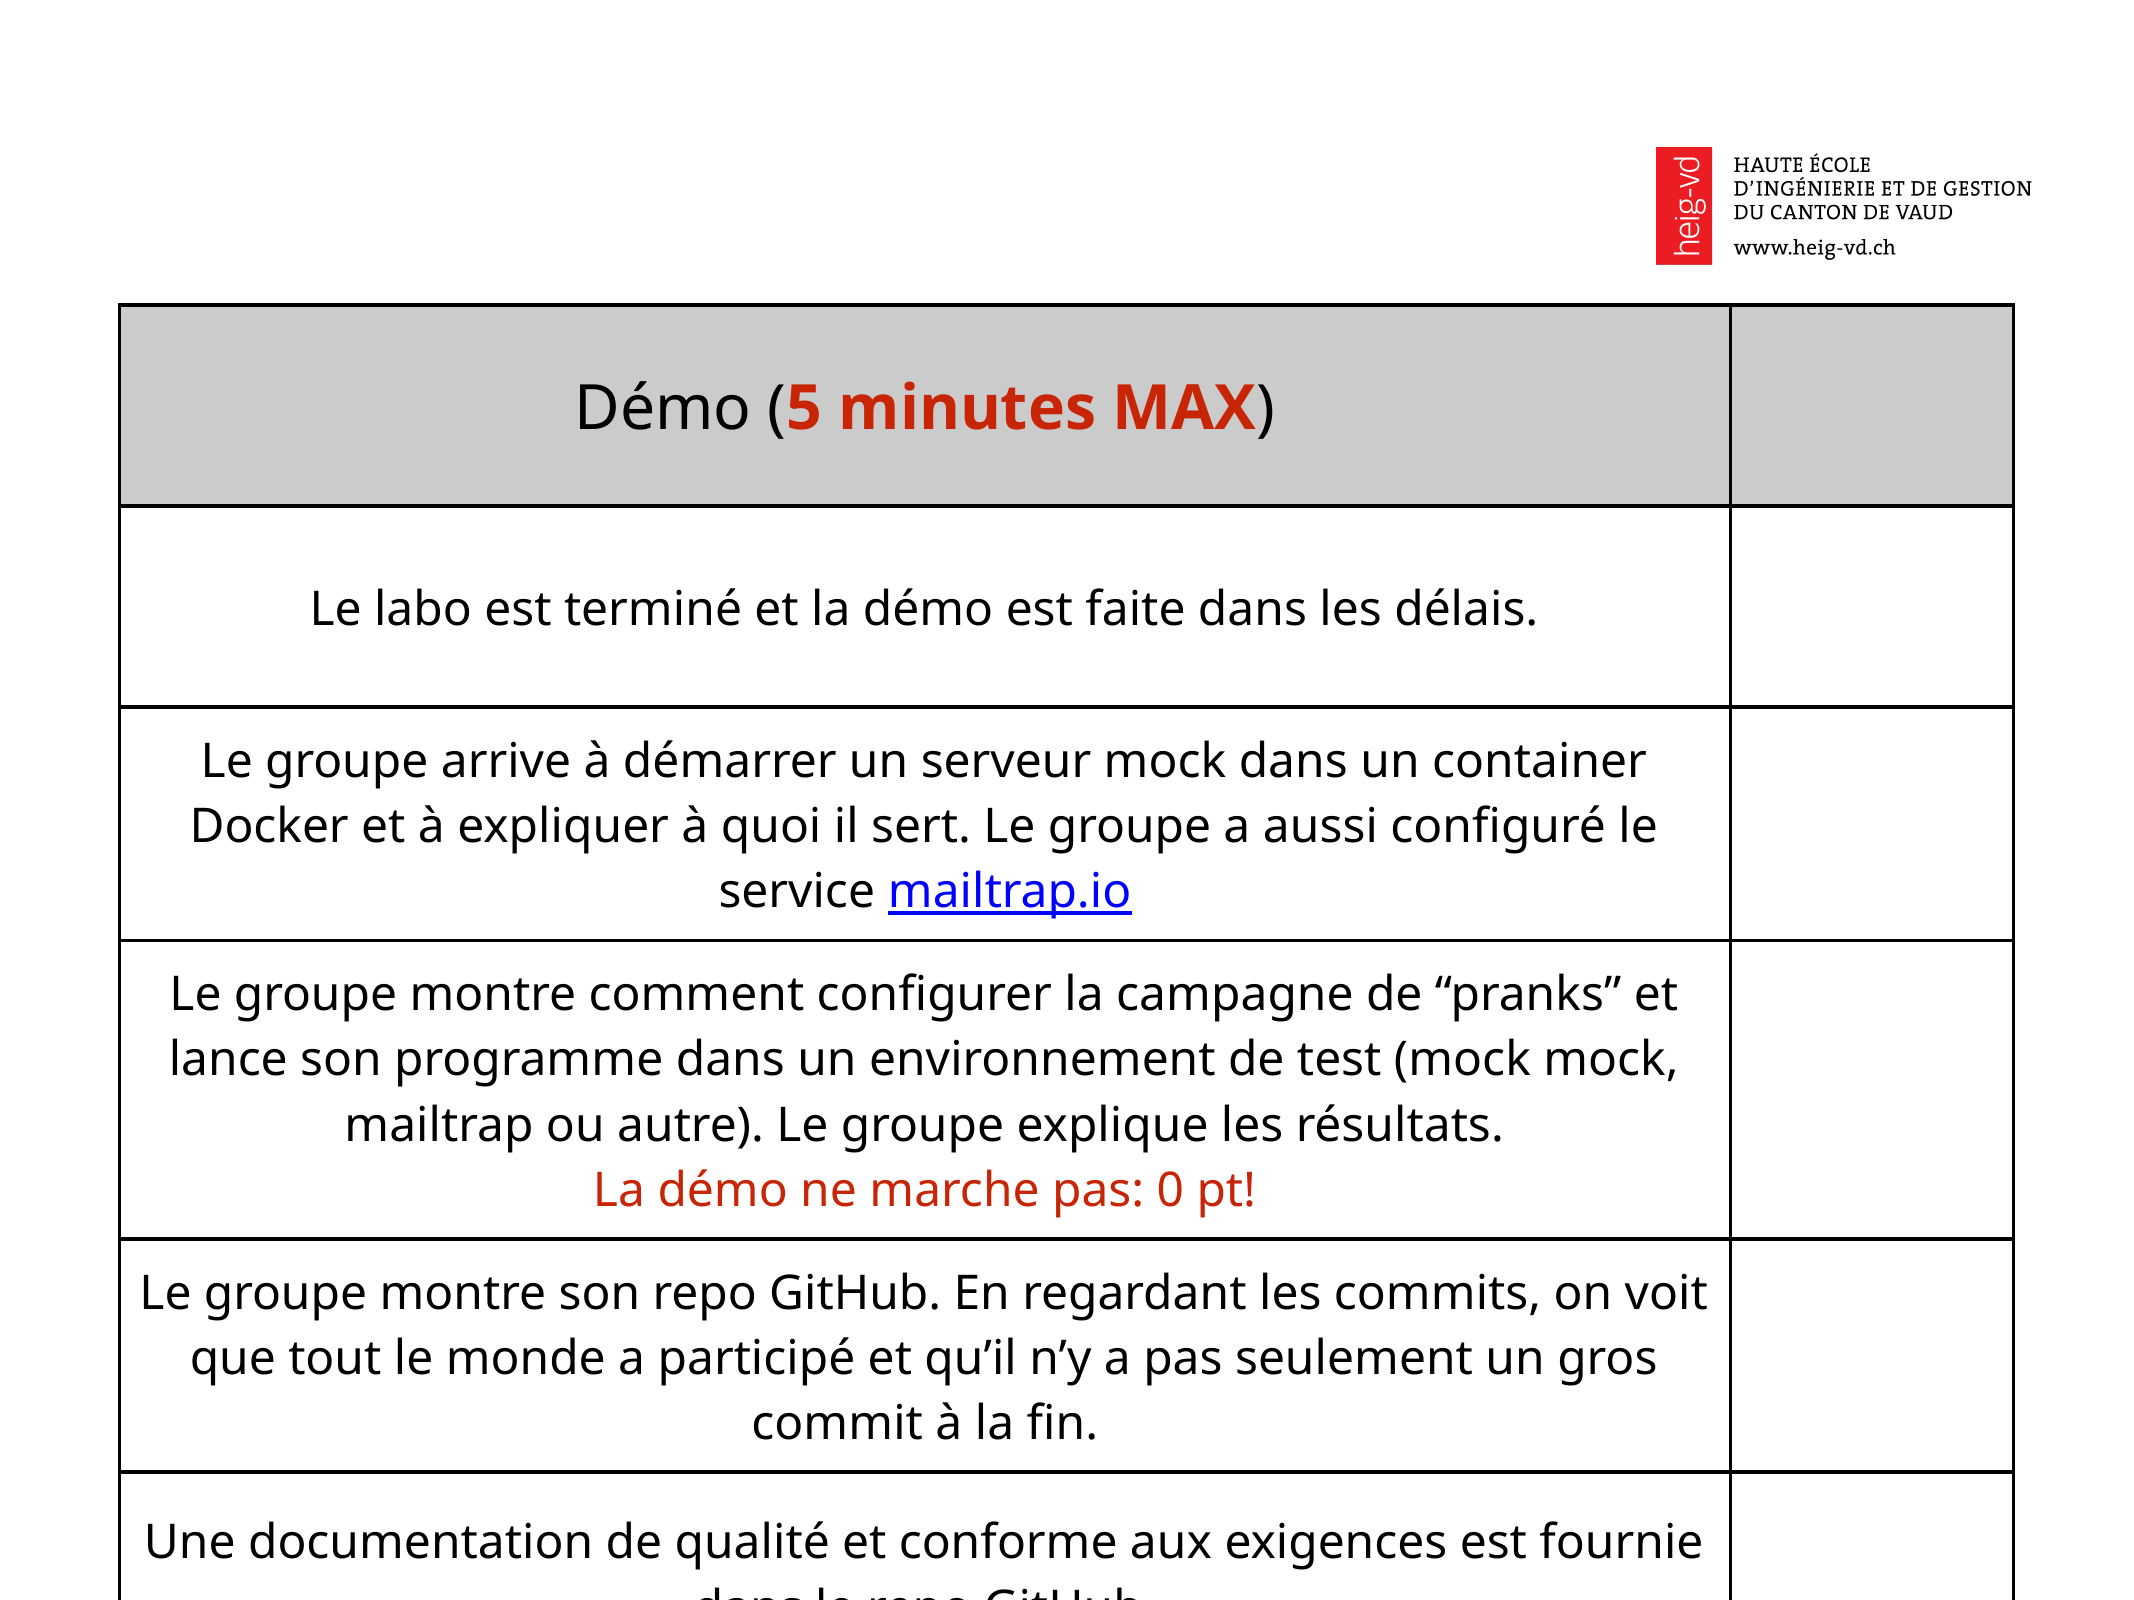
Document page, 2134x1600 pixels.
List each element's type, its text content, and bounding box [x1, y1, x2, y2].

table_header Démo (5 minutes MAX) [121, 307, 1729, 504]
table_cell Le labo est terminé et la démo est faite dans les délais. [121, 508, 1729, 705]
table_cell [1732, 709, 2012, 939]
table_header [1732, 307, 2012, 504]
picture [1656, 147, 2043, 265]
table_cell Le groupe arrive à démarrer un serveur mock dans un container Docker et à expliquer à quoi il sert. Le groupe a aussi configuré le service mailtrap.io [121, 709, 1729, 939]
table_cell [1732, 1241, 2012, 1470]
table_cell Le groupe montre comment configurer la campagne de “pranks” et lance son programme dans un environnement de test (mock mock, mailtrap ou autre). Le groupe explique les résultats. La démo ne marche pas: 0 pt! [121, 942, 1729, 1237]
table_cell [1732, 508, 2012, 705]
table_cell Une documentation de qualité et conforme aux exigences est fournie dans le repo GitHub. [121, 1474, 1729, 1600]
table_cell Le groupe montre son repo GitHub. En regardant les commits, on voit que tout le monde a participé et qu’il n’y a pas seulement un gros commit à la fin. [121, 1241, 1729, 1470]
table_cell [1732, 942, 2012, 1237]
table_cell [1732, 1474, 2012, 1600]
